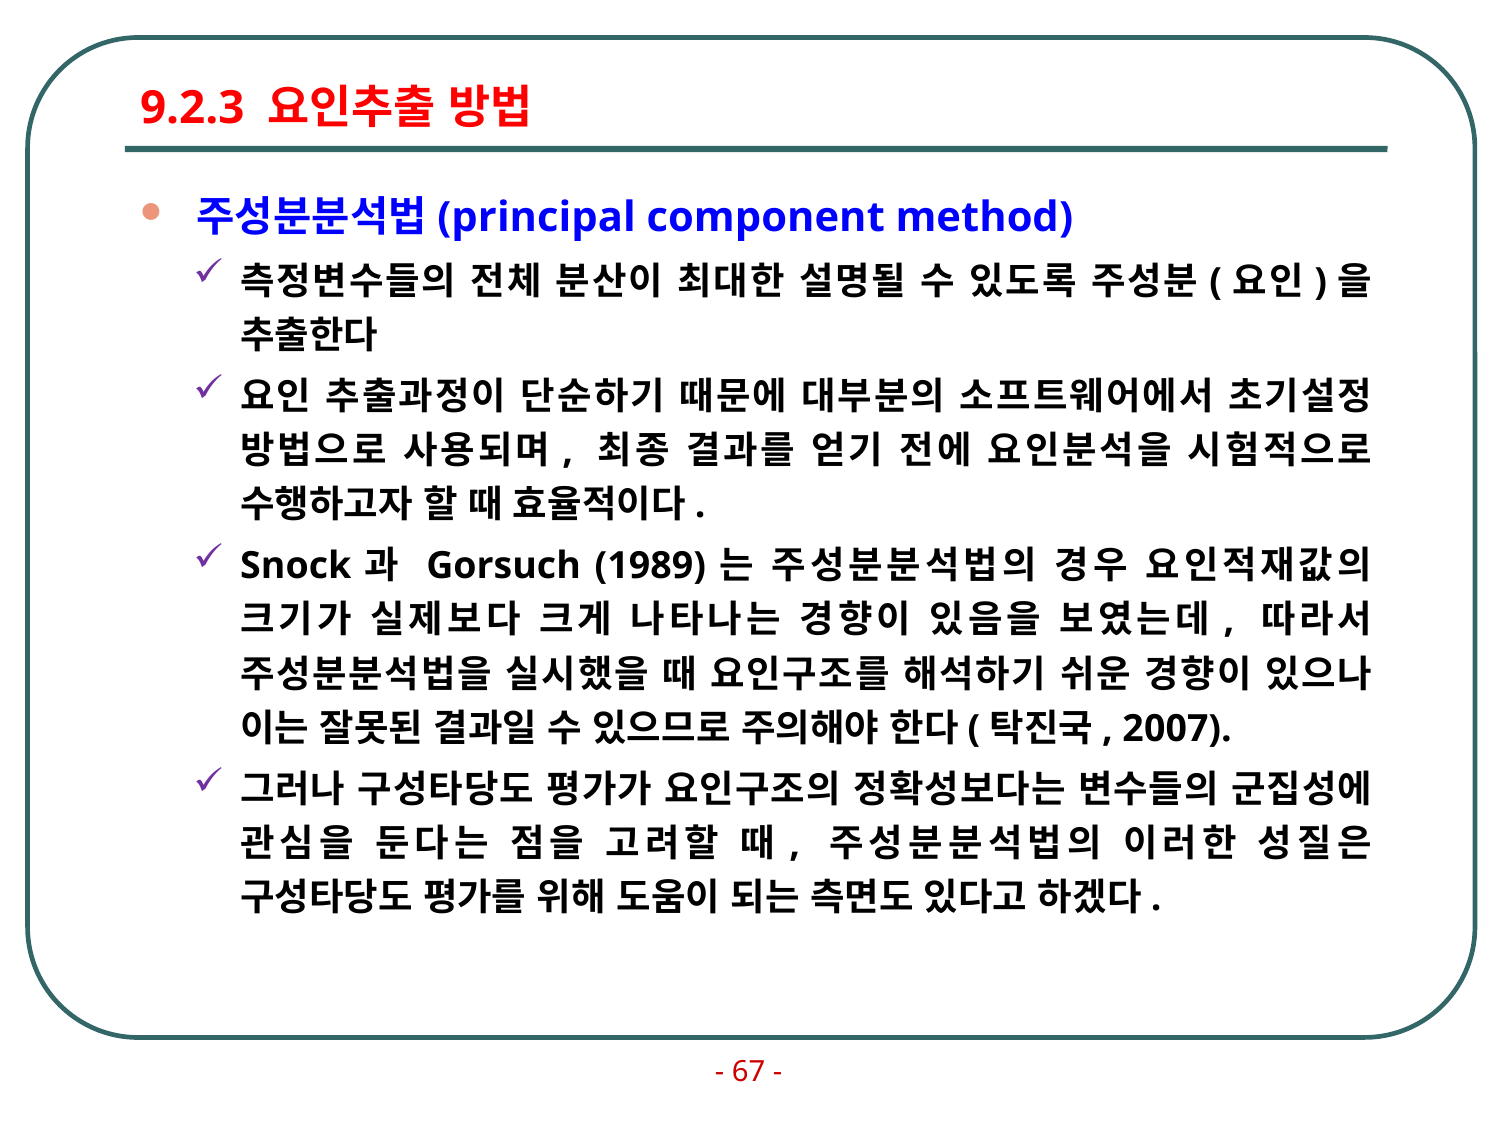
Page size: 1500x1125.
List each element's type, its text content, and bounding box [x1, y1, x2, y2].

list 주성분분석법(principal component method) 측정변수들의 전체 분산이 최대한 설명될 수 있도록 주성분(요인)을 추출한다 요인 추출과정이 단순하기 때문에 대부분의 소프트웨어에서 초기설정 방법으로 사용되며, 최종 결과를 얻기 전에 요인분석을 시험적으로 수행하고자 할 때 효율적이다. Snock과 Gorsuch (1989)는 주성분분석법의 경우 요인적재값의 크기가 실제보다 크게 나타나는 경향이 있음을 보였는데, 따라서 주성분분석법을 실시했을 때 요인구조를 해석하기 쉬운 경향이 있으나 이는 잘못된 결과일 수 있으므로 주의해야 한다(탁진국, 2007). 그러나 구성타당도 평가가 요인구조의 정확성보다는 변수들의 군집성에 관심을 둔다는 점을 고려할 때, 주성분분석법의 이러한 성질은 구성타당도 평가를 위해 도움이 되는 측면도 있다고 하겠다. [125, 172, 1388, 1024]
slide_number - 67 - [617, 1034, 881, 1111]
title 9.2.3 요인추출 방법 [125, 54, 1388, 140]
